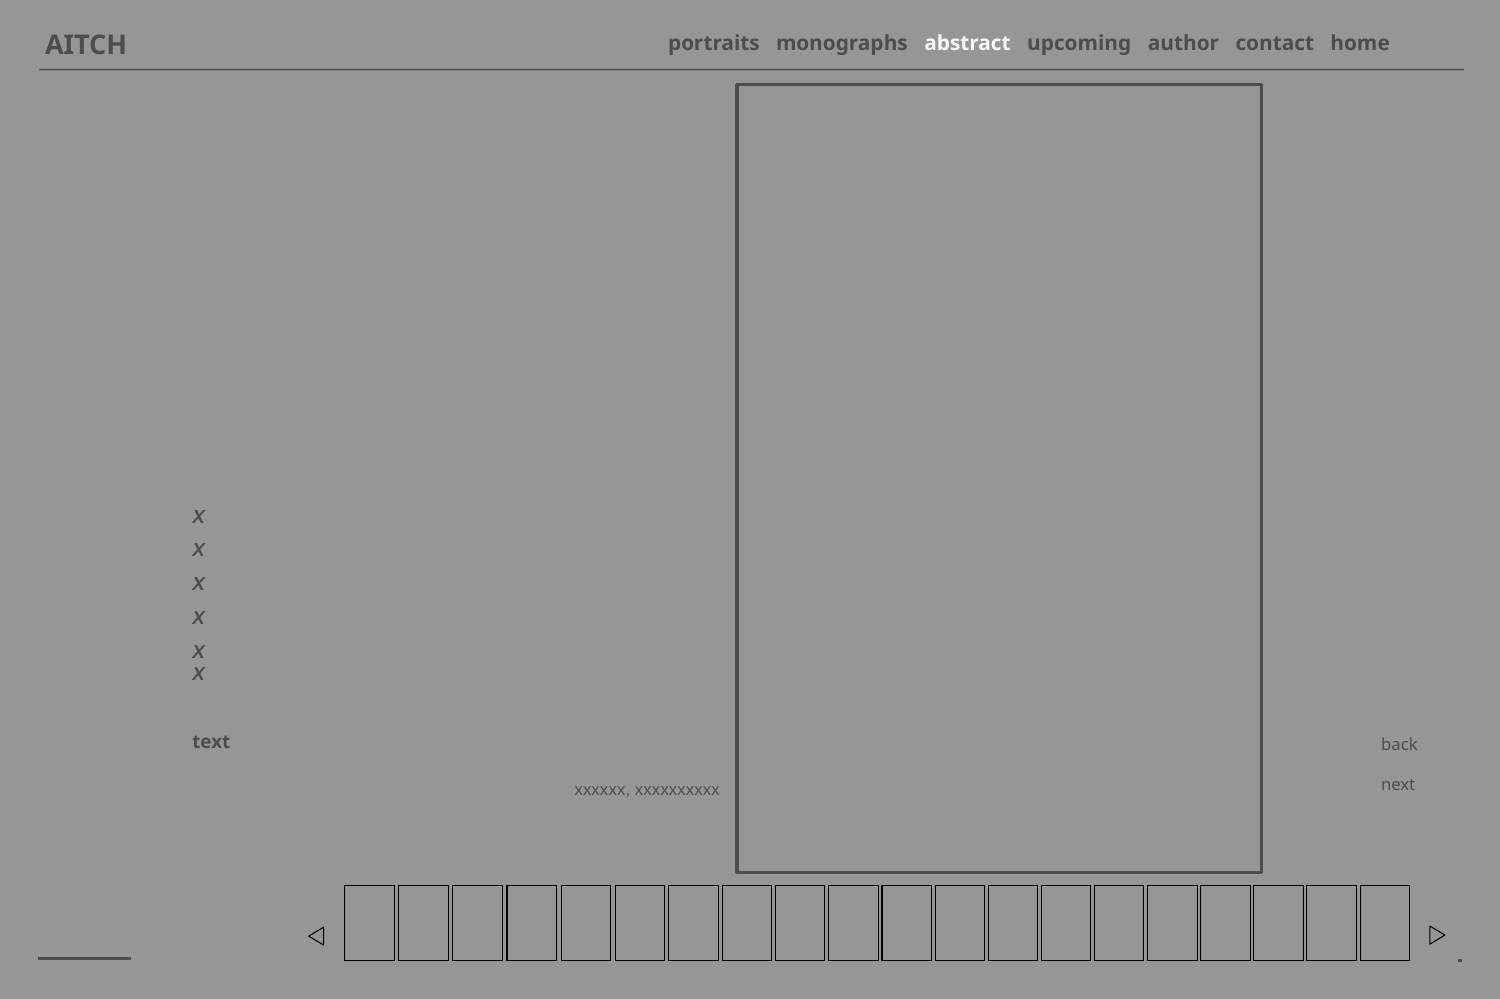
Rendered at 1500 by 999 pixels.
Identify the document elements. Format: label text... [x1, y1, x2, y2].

text_box xxxxxx, xxxxxxxxxx [668, 771, 735, 807]
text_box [343, 885, 1410, 961]
text_box portraits monographs abstract upcoming author contact home [653, 22, 1497, 63]
text_box [306, 925, 326, 947]
text_box X X X X X X text [177, 485, 668, 844]
text_box back next [1366, 726, 1438, 802]
text_box [1427, 924, 1448, 946]
text_box [735, 83, 1263, 874]
text_box AITCH [30, 20, 143, 68]
